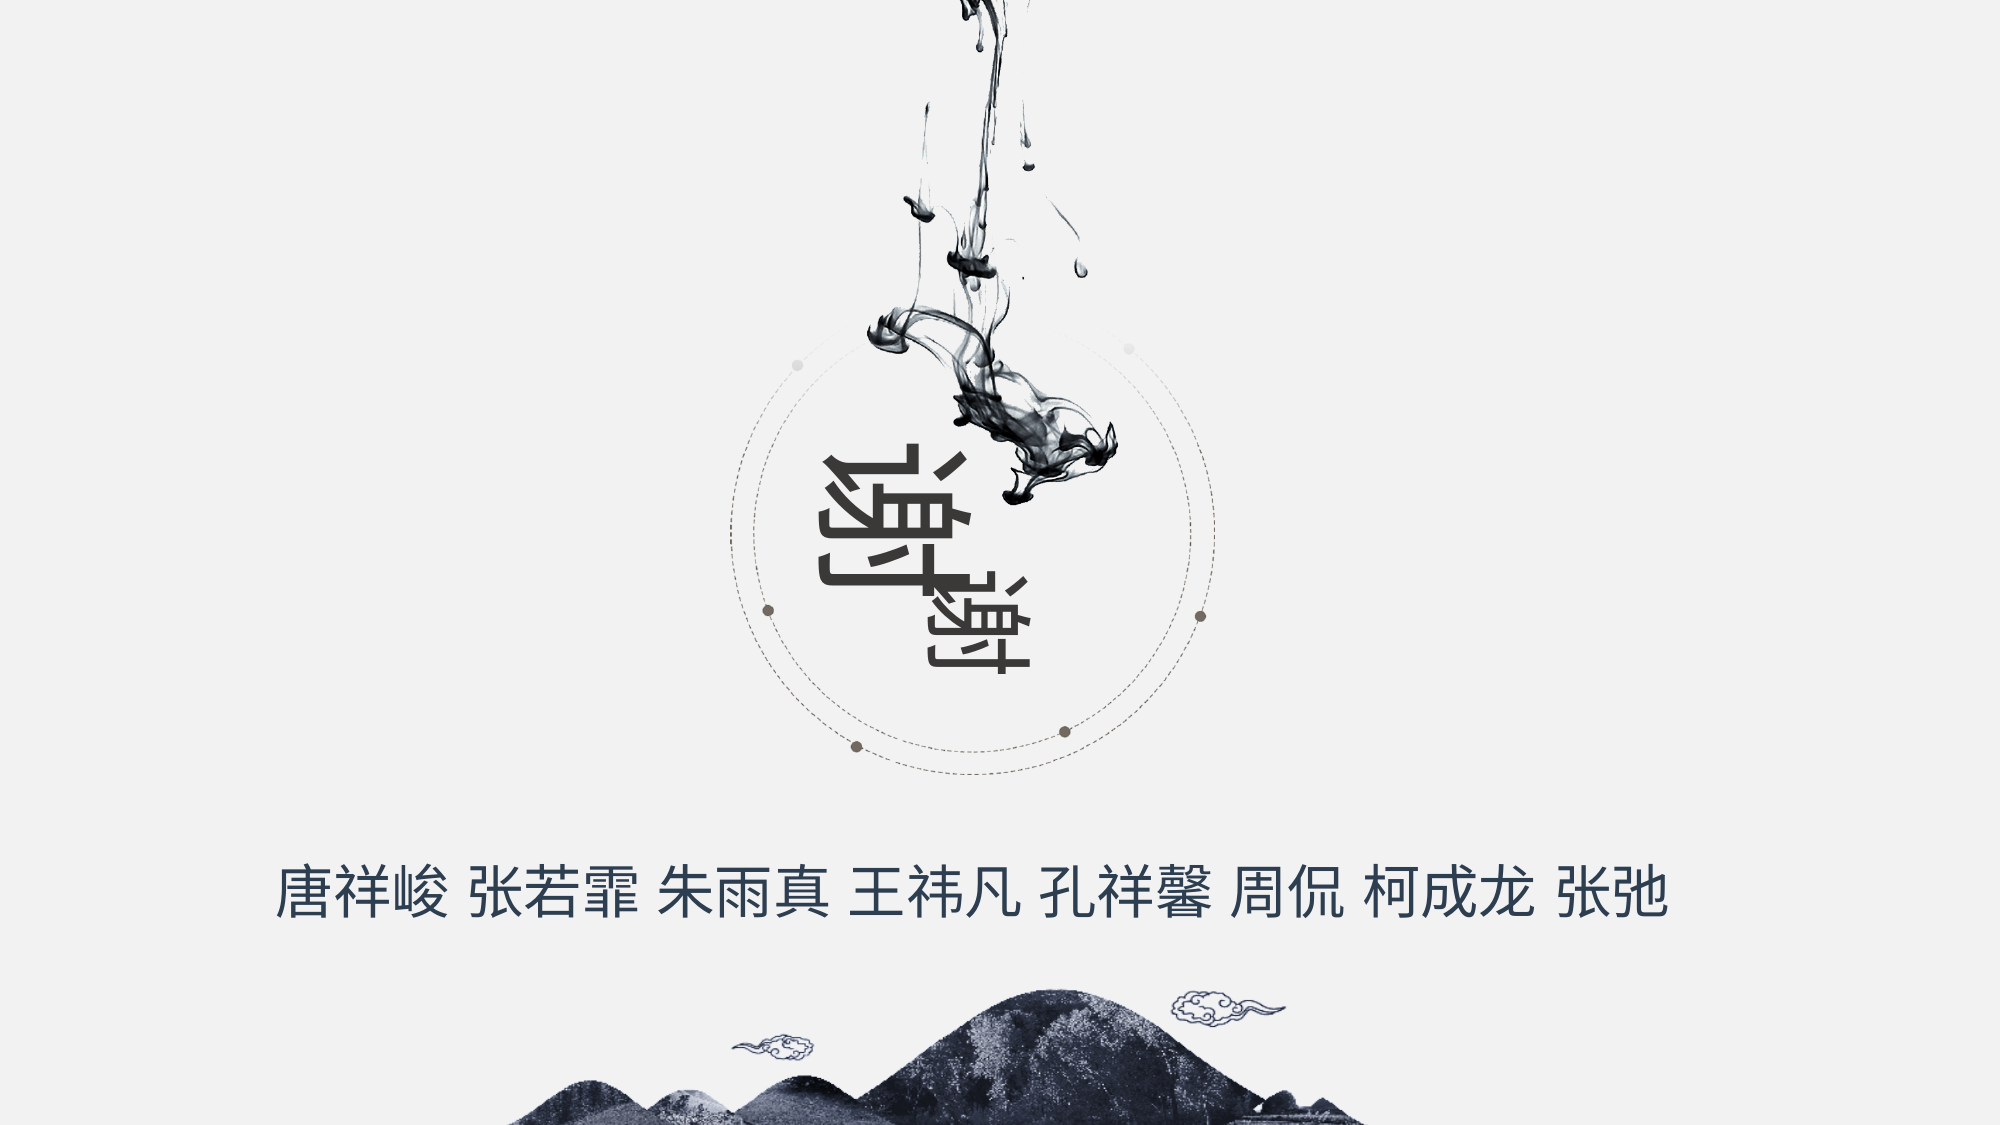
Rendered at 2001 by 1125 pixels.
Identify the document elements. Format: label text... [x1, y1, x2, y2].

text_box 唐祥峻 张若霏 朱雨真 王祎凡 孔祥馨 周侃 柯成龙 张弛 [260, 848, 1686, 933]
picture [484, 891, 1402, 1125]
picture [730, 0, 1215, 775]
